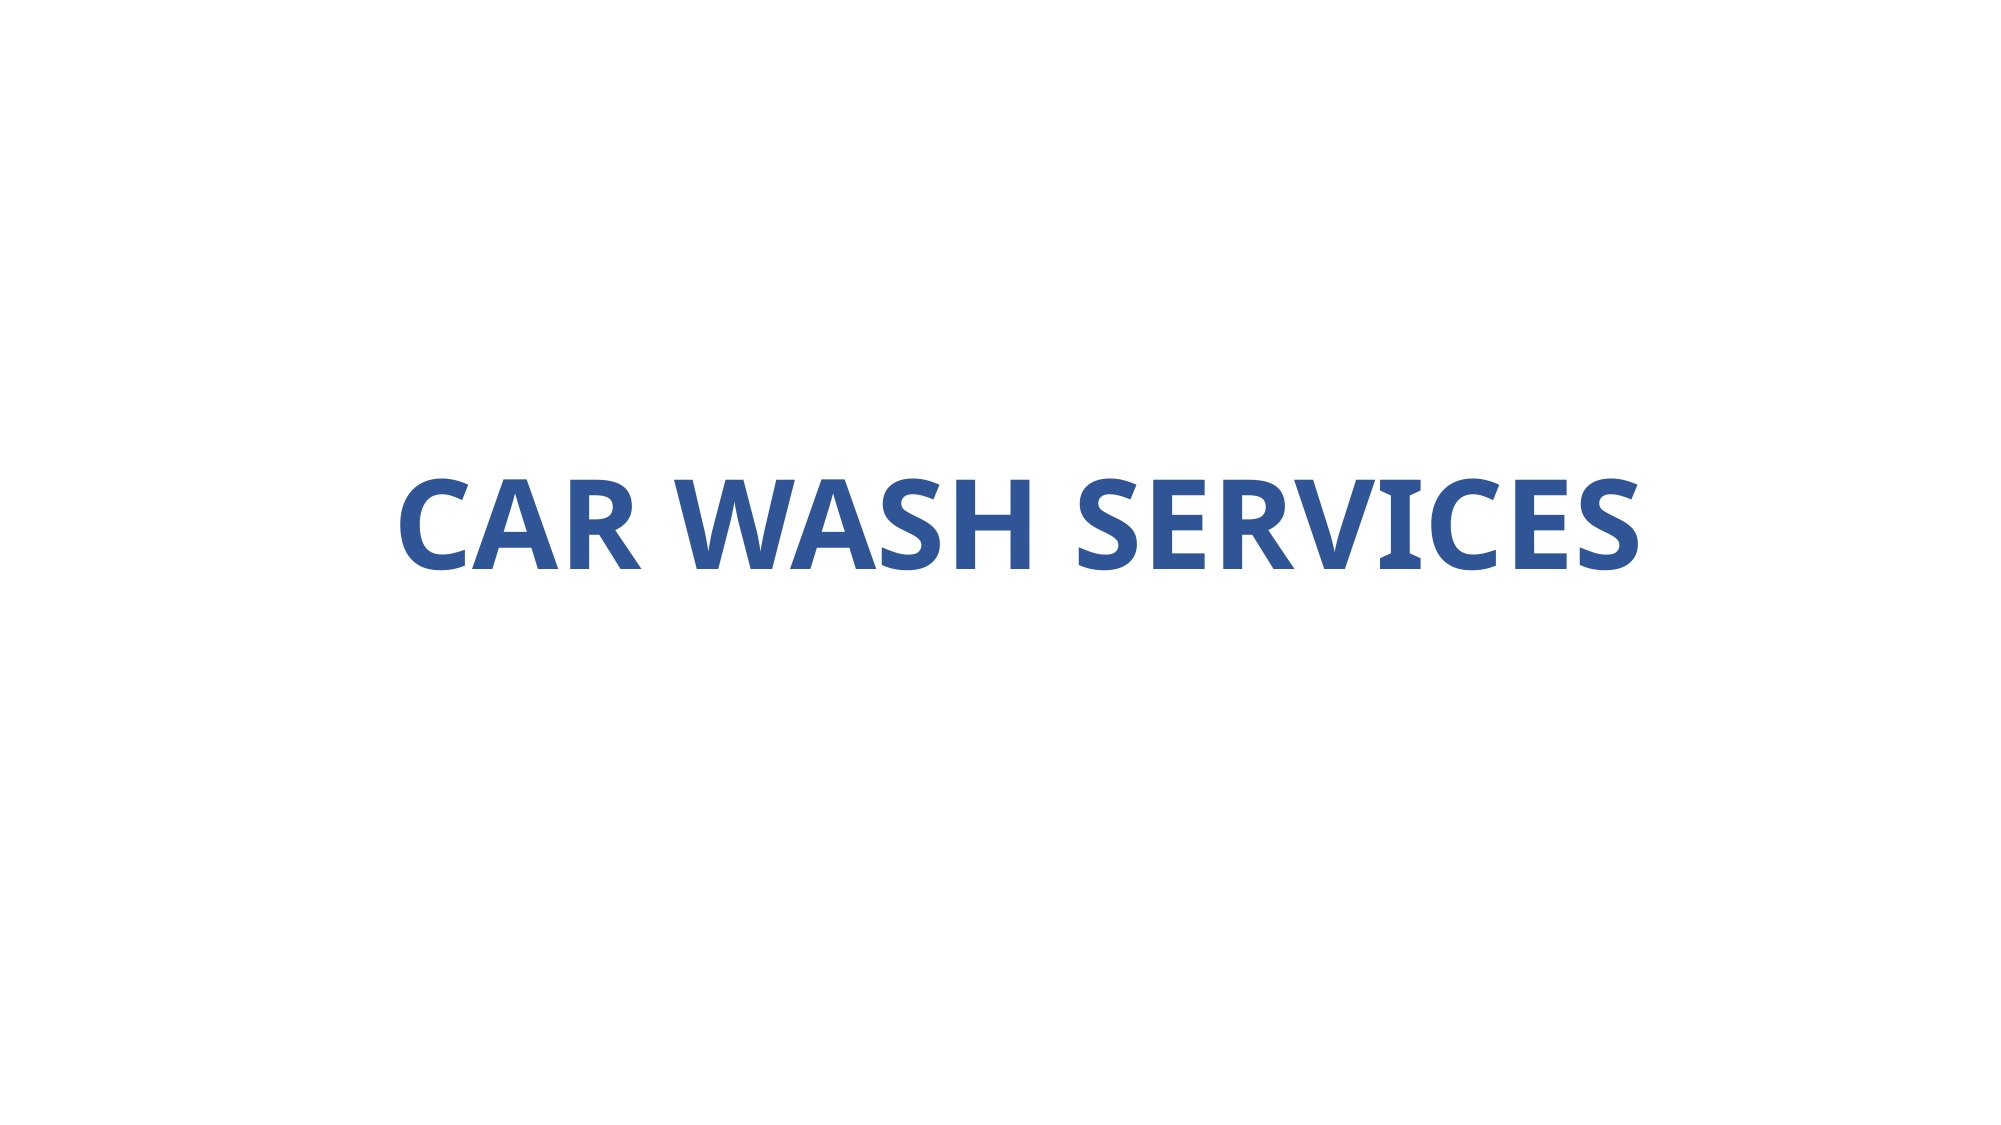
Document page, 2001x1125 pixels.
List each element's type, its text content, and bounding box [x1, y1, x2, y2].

title CAR WASH SERVICES [155, 420, 1881, 639]
